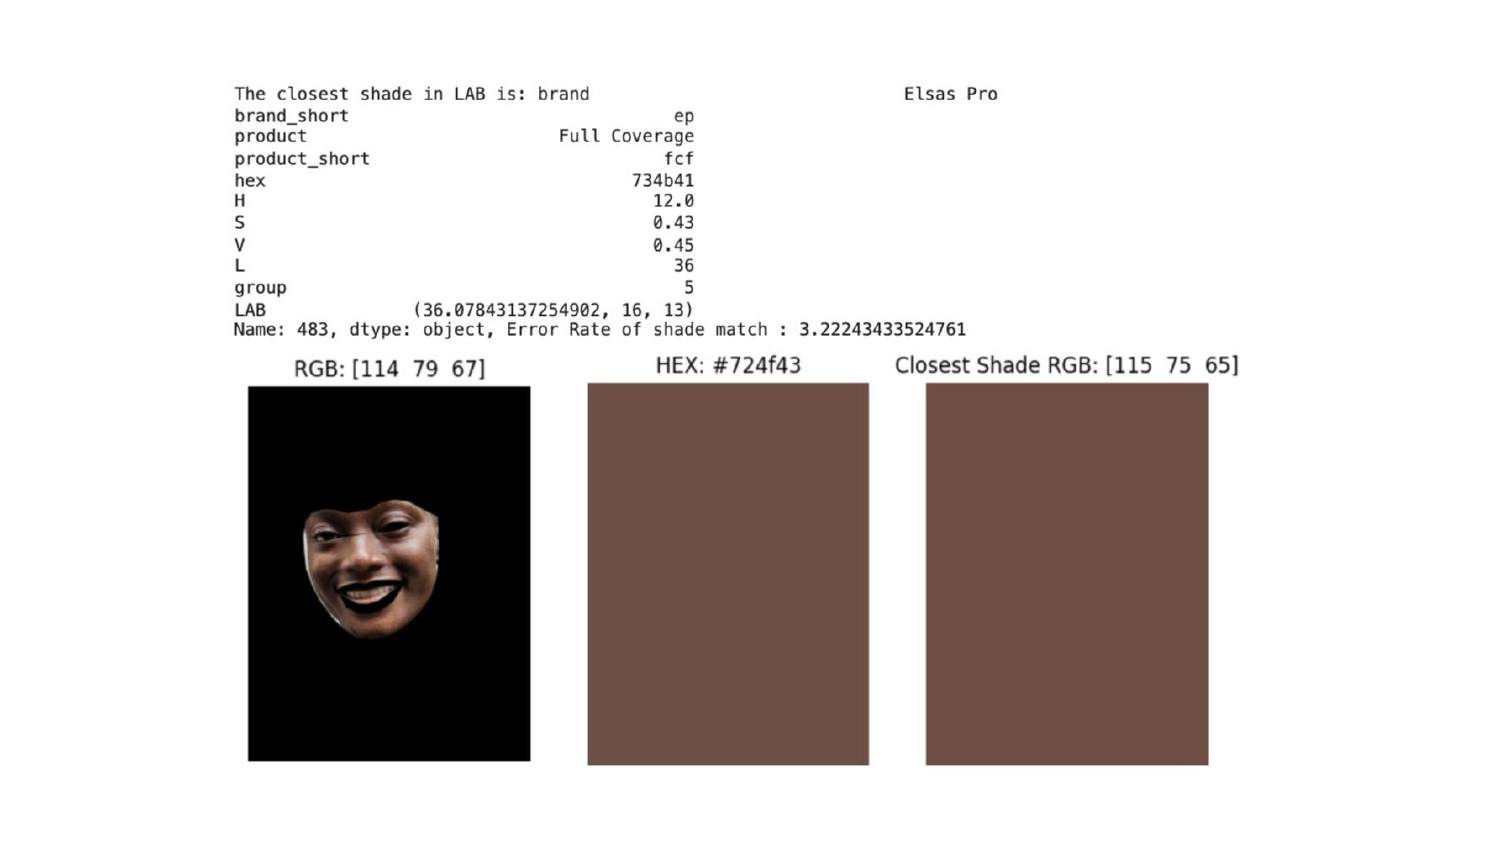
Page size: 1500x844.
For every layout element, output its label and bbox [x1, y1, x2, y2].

picture [203, 73, 1408, 771]
